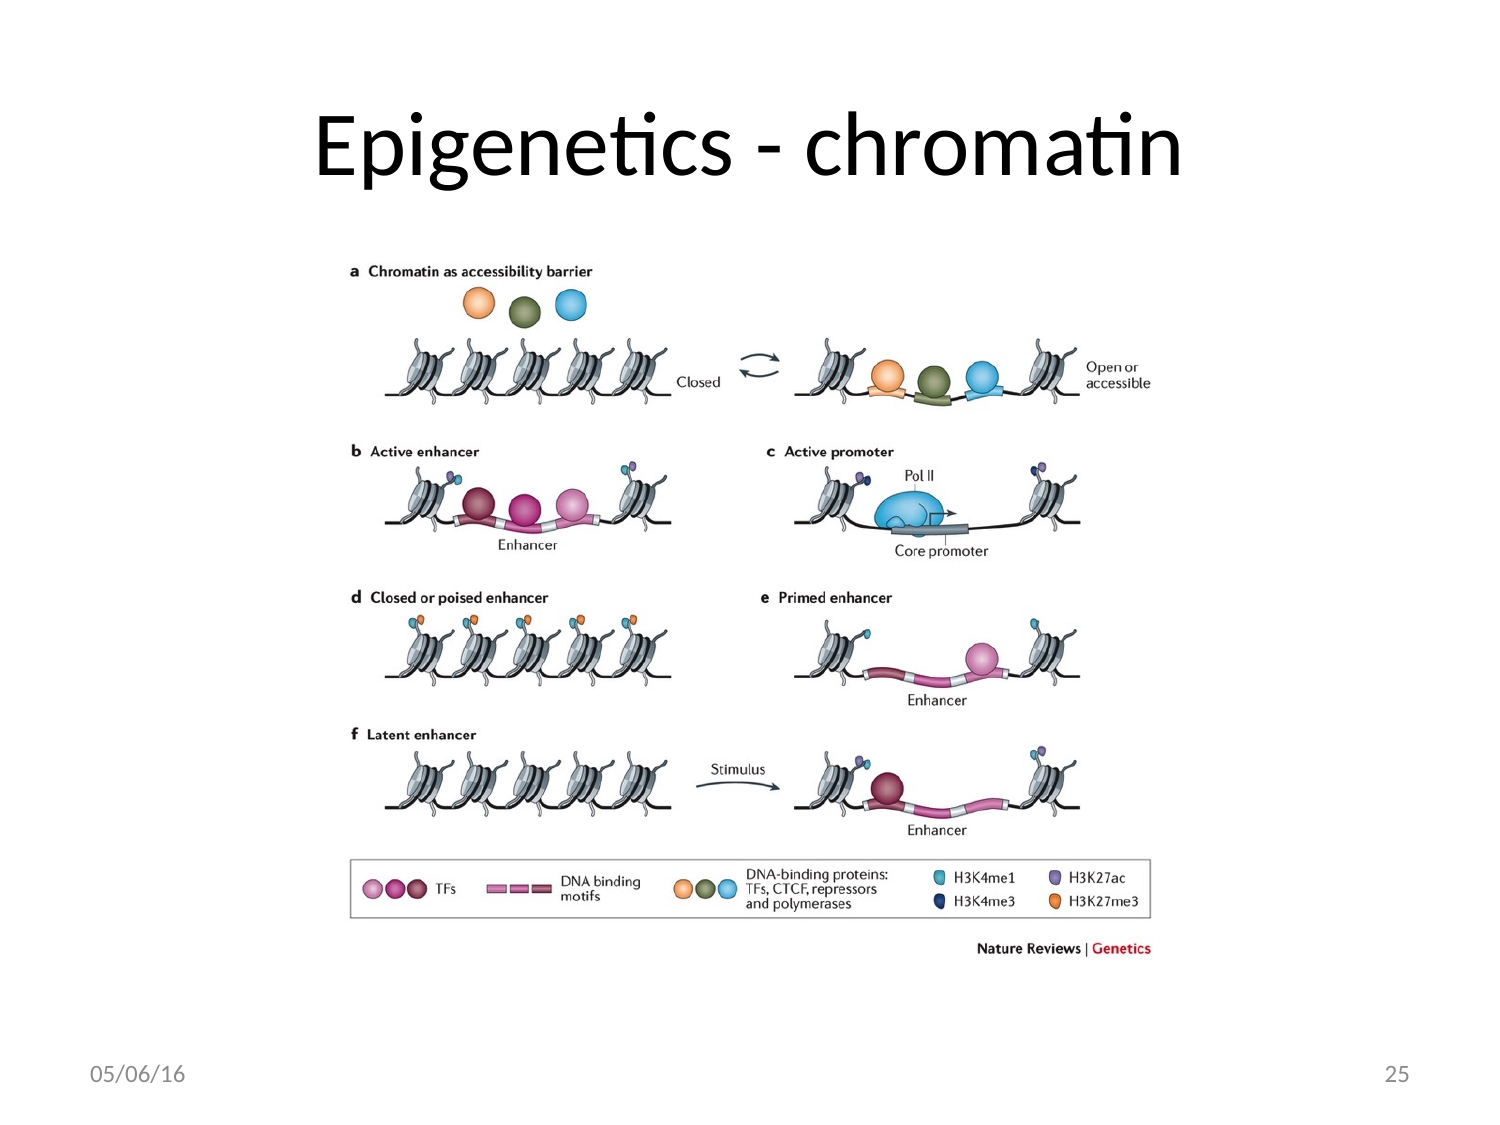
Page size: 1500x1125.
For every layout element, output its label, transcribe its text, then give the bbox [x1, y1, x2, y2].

title Epigenetics - chromatin [75, 45, 1425, 233]
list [74, 262, 1426, 959]
